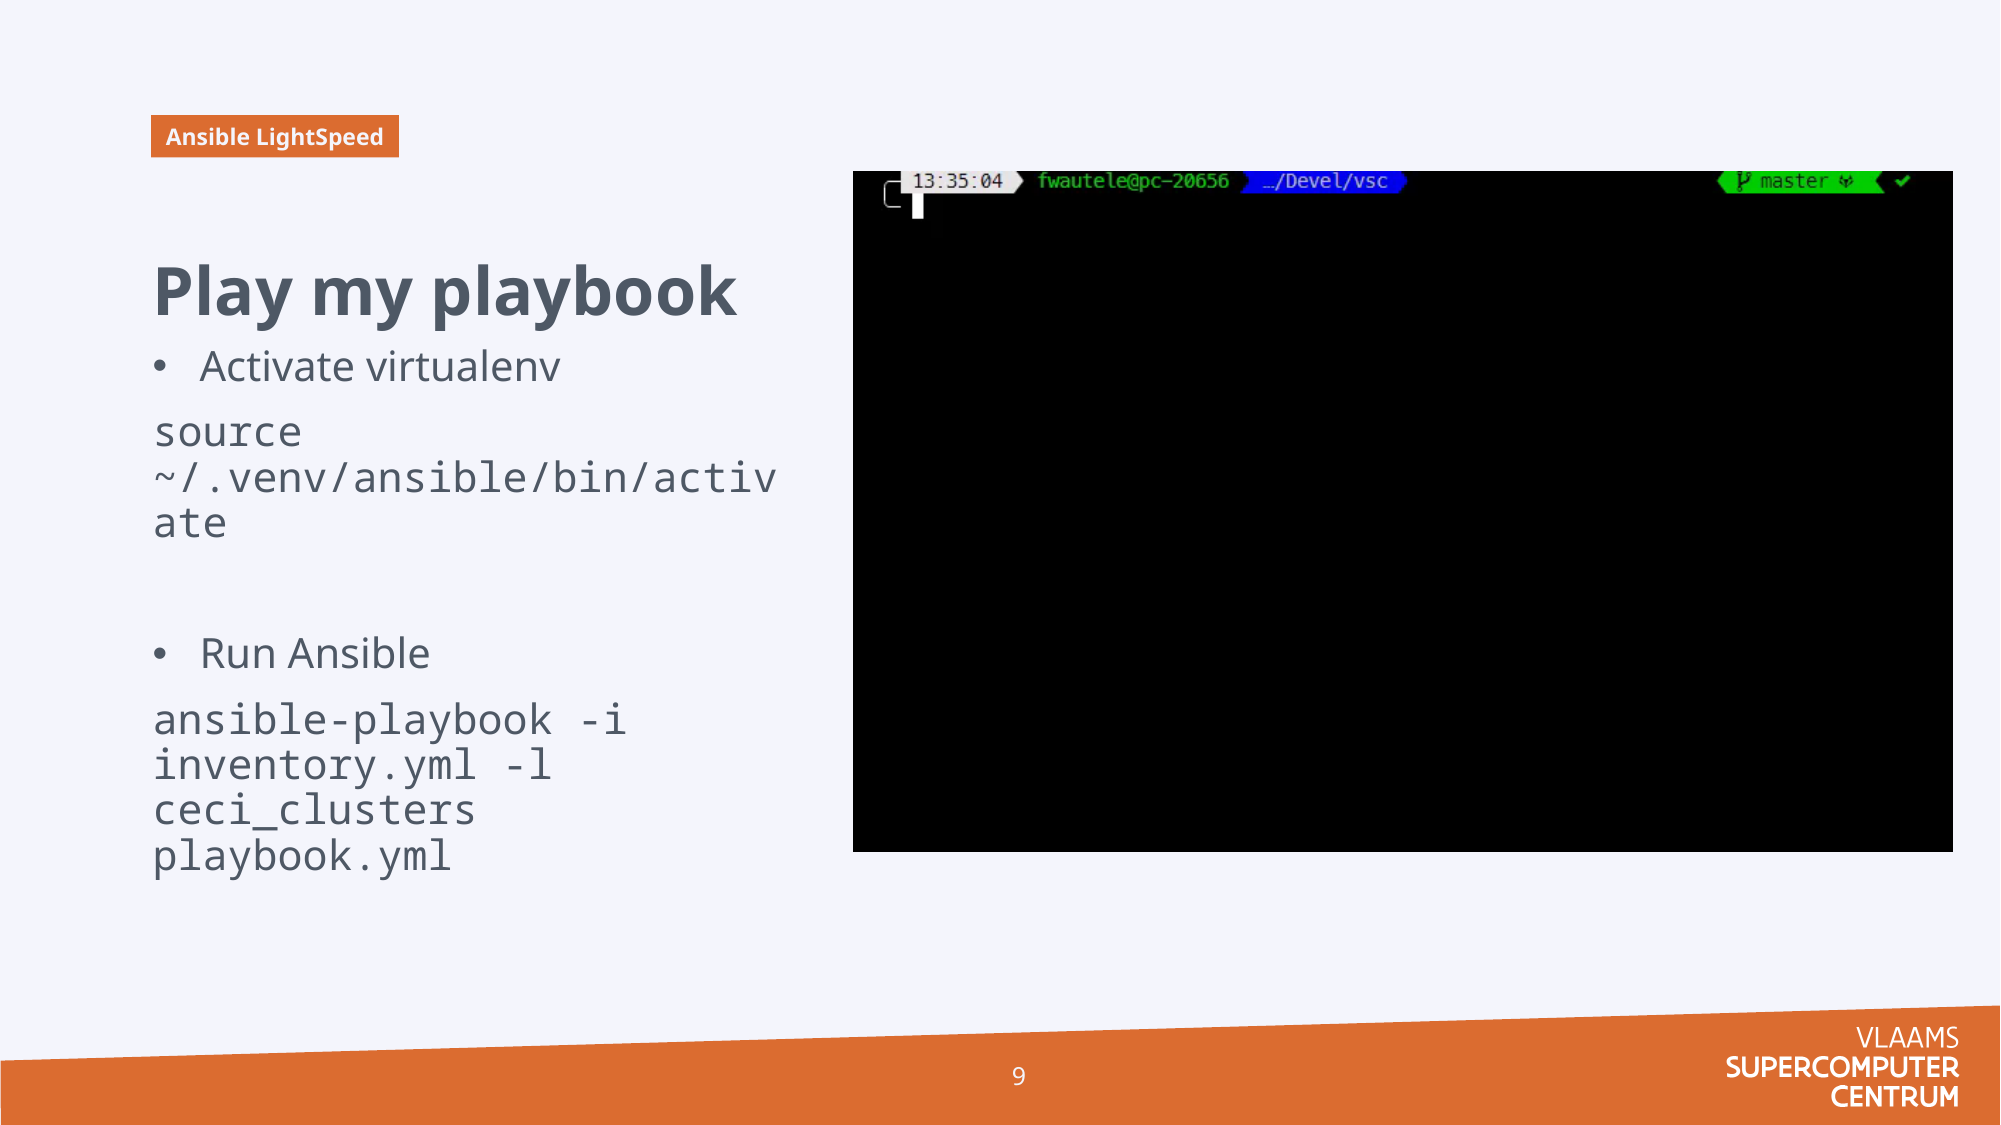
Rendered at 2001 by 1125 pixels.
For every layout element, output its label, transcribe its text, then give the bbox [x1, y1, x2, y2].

text_box Ansible LightSpeed [151, 115, 399, 158]
list Activate virtualenv source ~/.venv/ansible/bin/activate Run Ansible ansible-playbook -i inventory.yml -l ceci_clusters playbook.yml [137, 337, 800, 963]
title Play my playbook [137, 75, 783, 337]
slide_number 9 [958, 1047, 1042, 1108]
picture [1725, 1021, 1960, 1117]
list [852, 170, 1954, 853]
